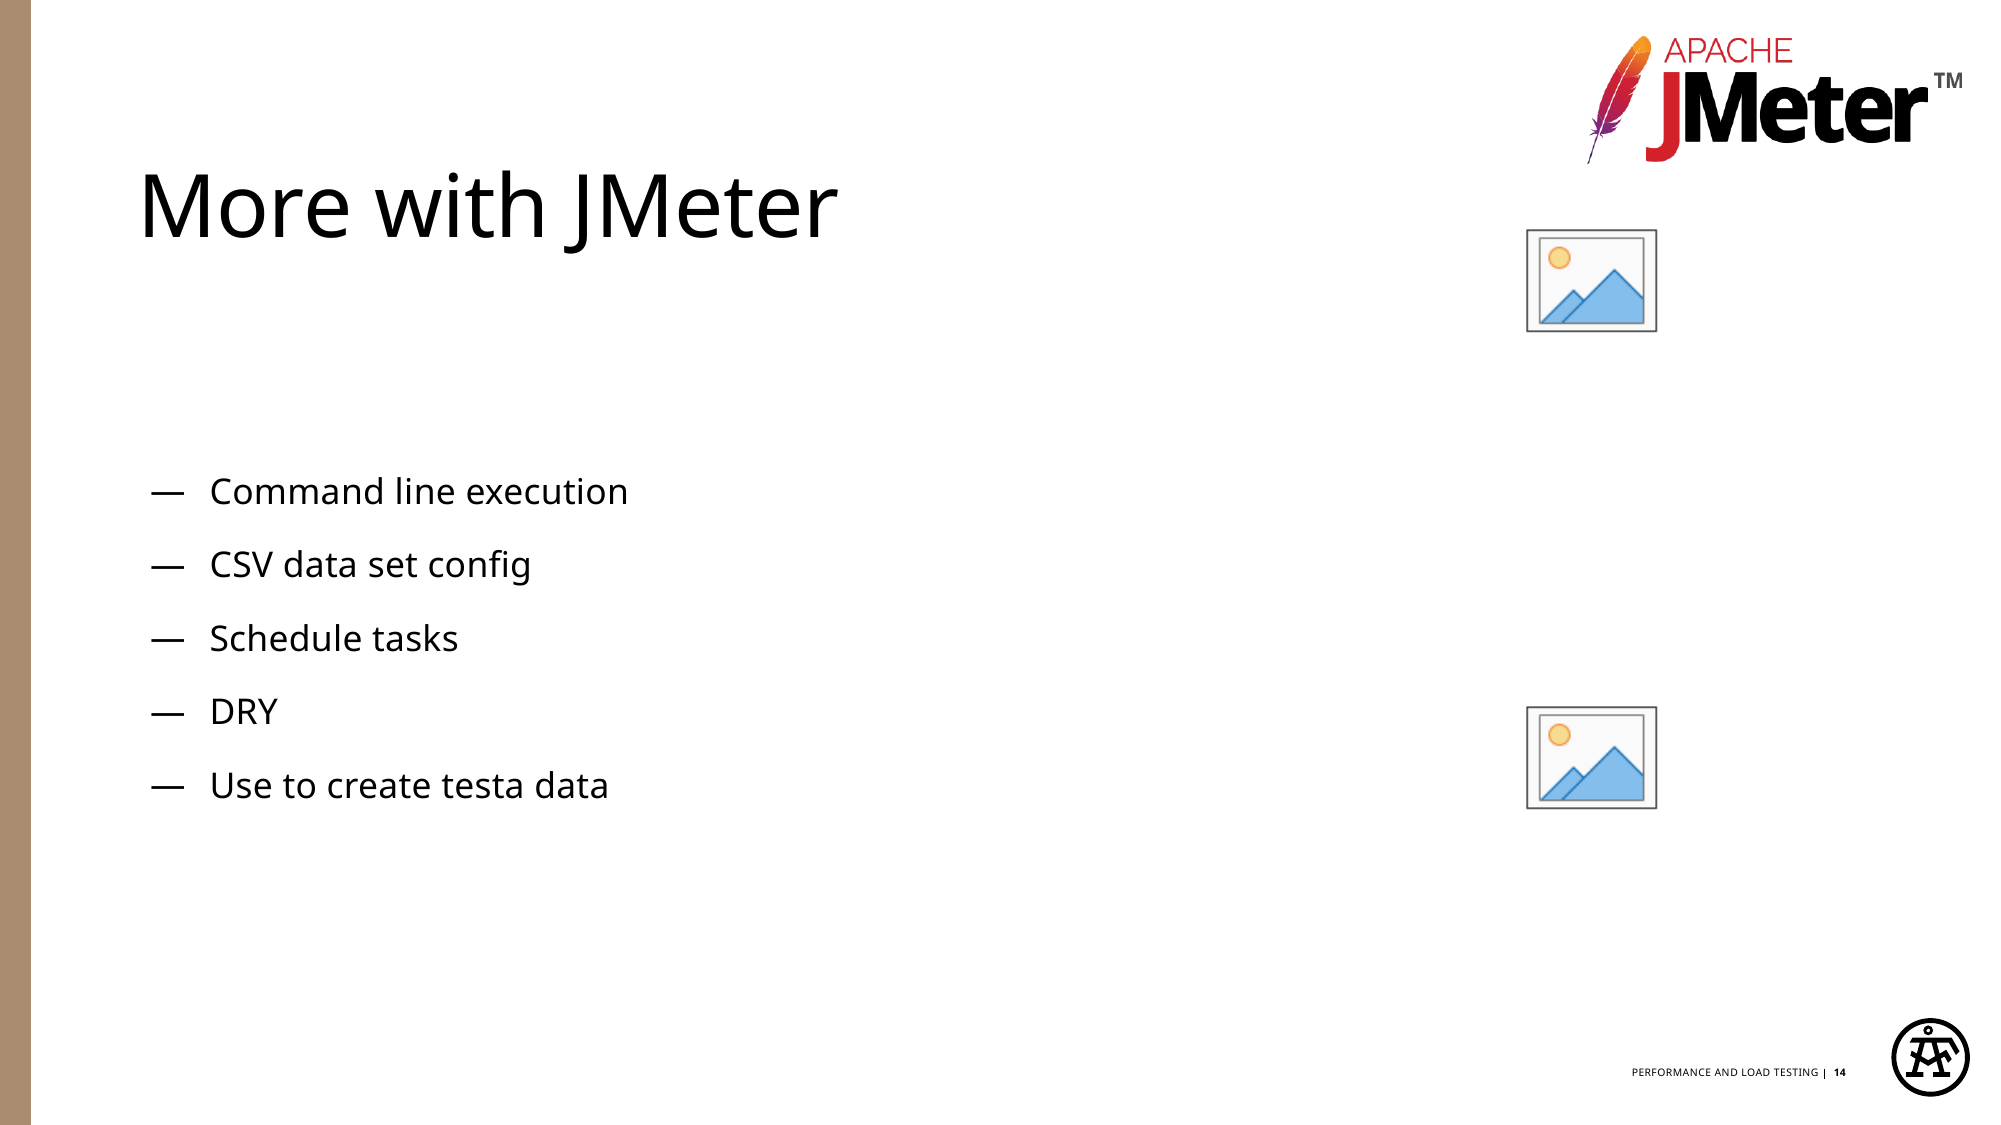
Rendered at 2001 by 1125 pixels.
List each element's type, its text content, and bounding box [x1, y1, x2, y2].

title More with JMeter [137, 157, 1150, 335]
list Command line execution CSV data set config Schedule tasks DRY Use to create testa data [137, 462, 1094, 954]
picture [1184, 0, 2000, 954]
text_box [0, 0, 32, 1125]
footer Performance and load testing [1445, 1057, 1814, 1089]
slide_number 14 [1814, 1057, 1846, 1089]
